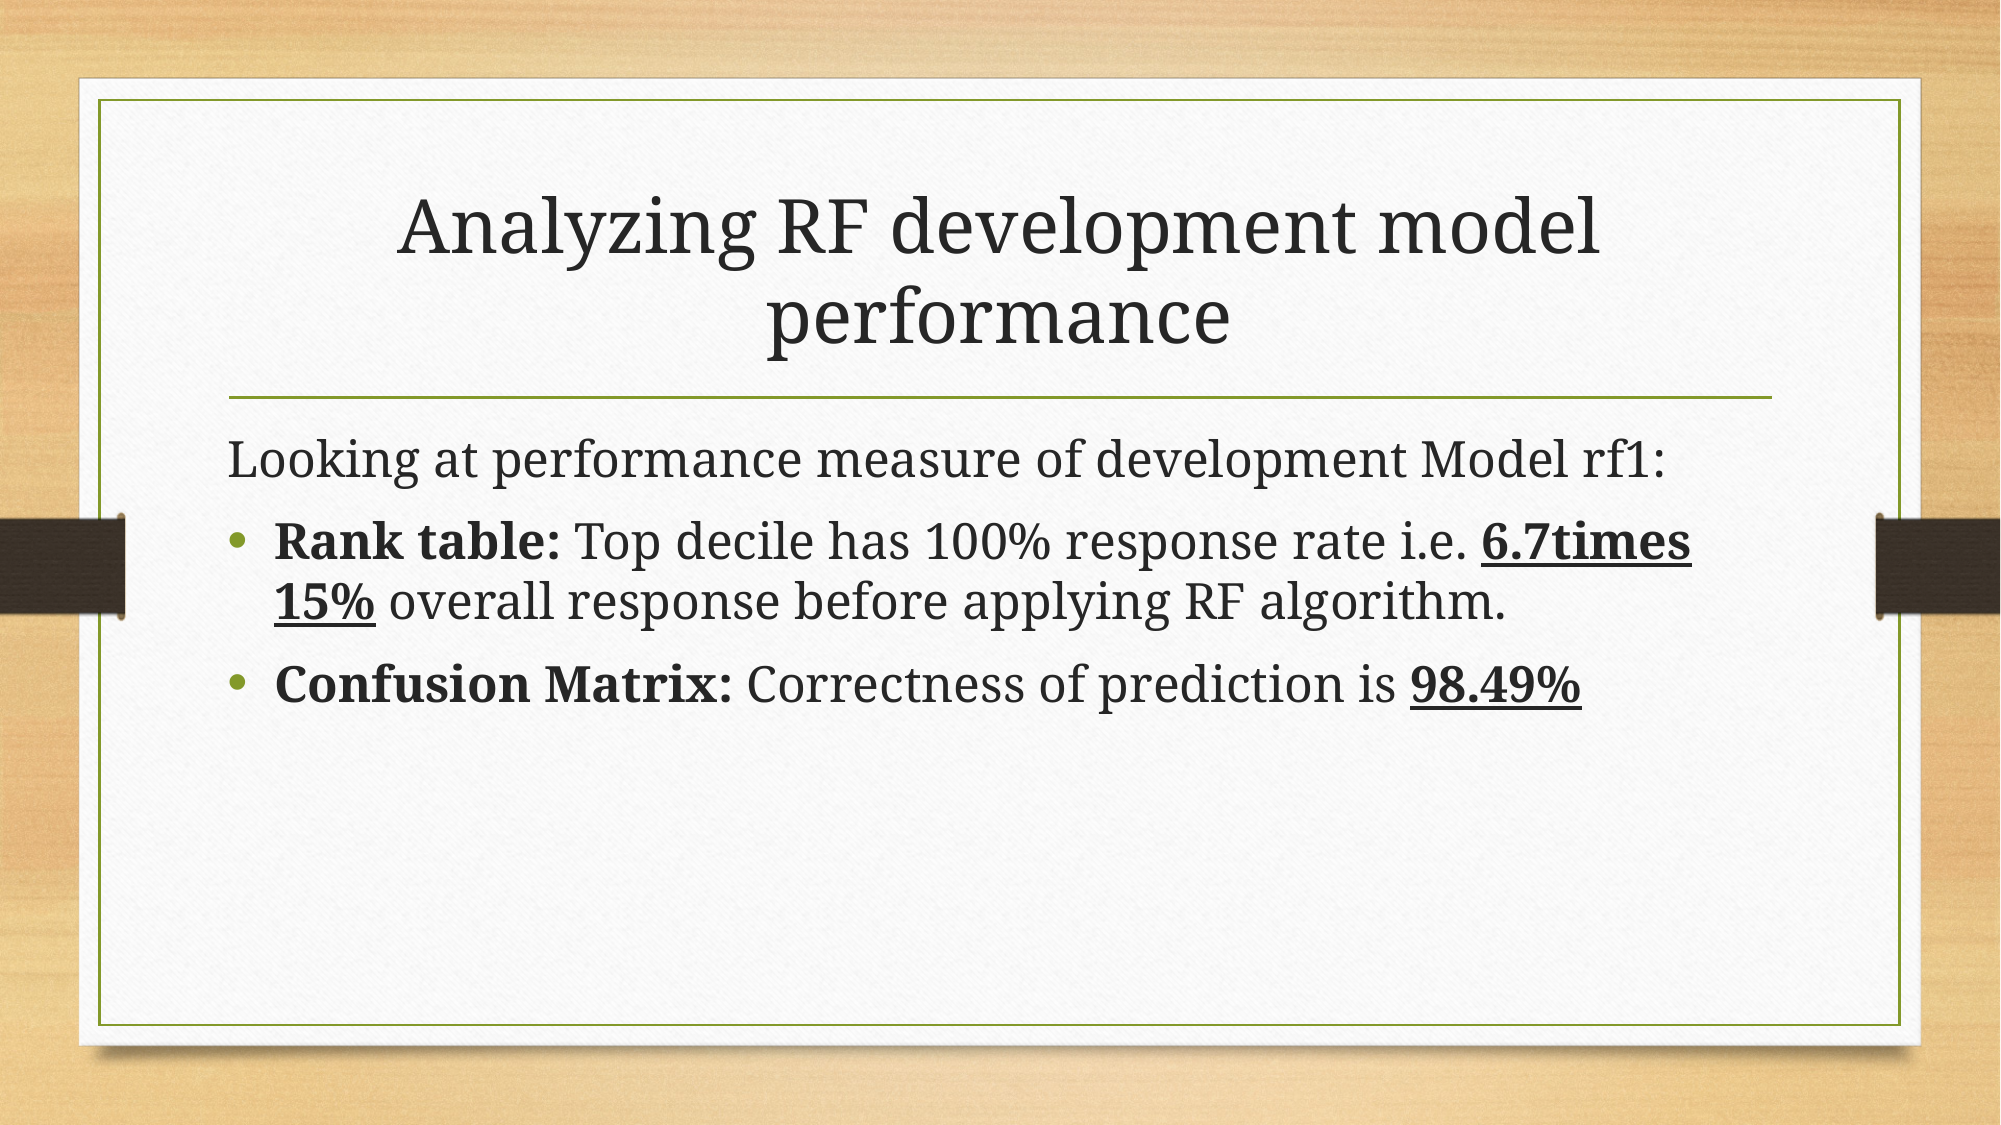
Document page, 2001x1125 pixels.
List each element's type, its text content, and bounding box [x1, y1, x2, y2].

picture [0, 0, 2001, 1125]
title Analyzing RF development model performance [212, 161, 1788, 375]
list Looking at performance measure of development Model rf1: Rank table: Top decile has 100% response rate i.e. 6.7times 15% overall response before applying RF algorithm. Confusion Matrix: Correctness of prediction is 98.49% [212, 419, 1788, 964]
